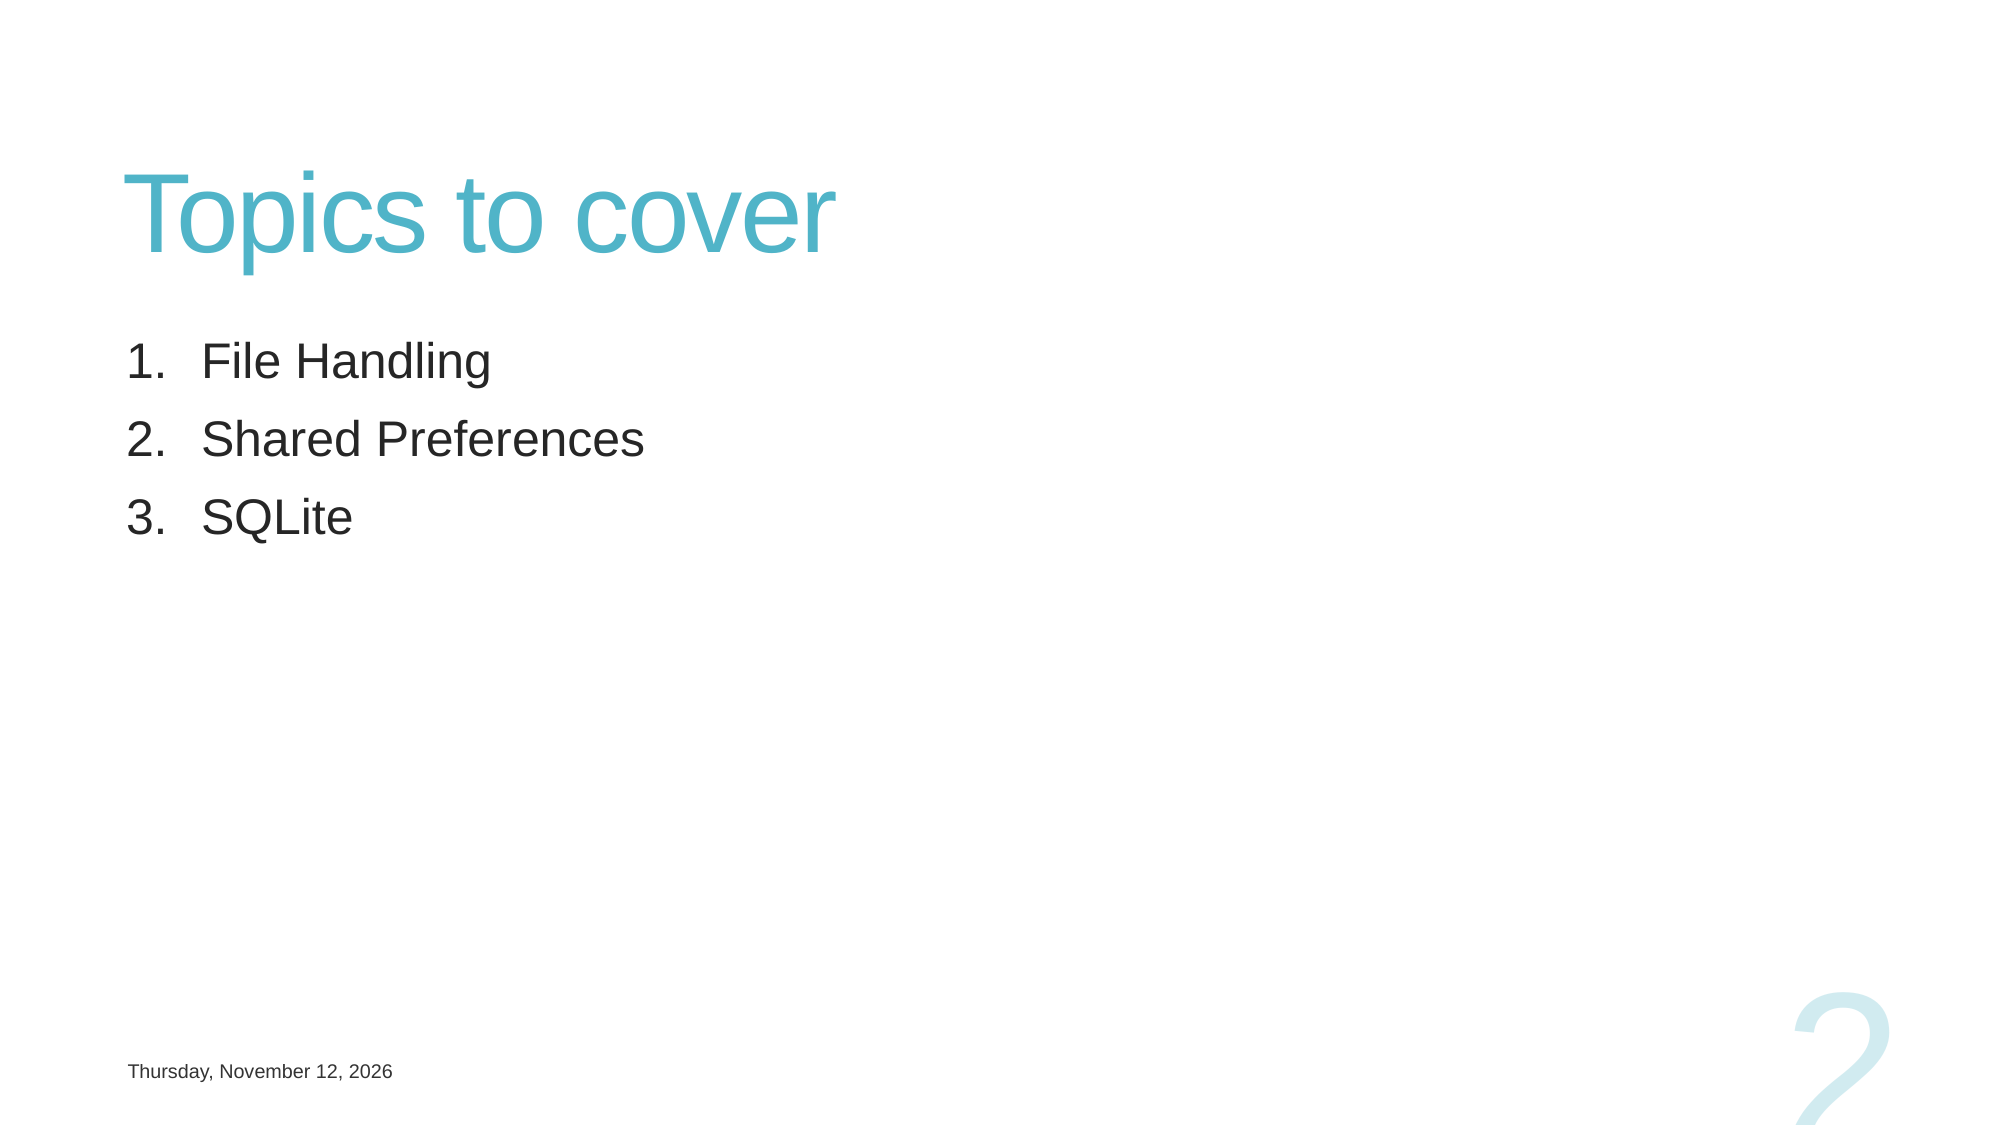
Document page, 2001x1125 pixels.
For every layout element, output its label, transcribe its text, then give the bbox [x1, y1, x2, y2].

slide_number 2 [1437, 963, 1918, 1125]
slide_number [112, 1051, 788, 1090]
title Topics to cover [107, 81, 1875, 354]
list File Handling Shared Preferences SQLite [111, 329, 1876, 948]
